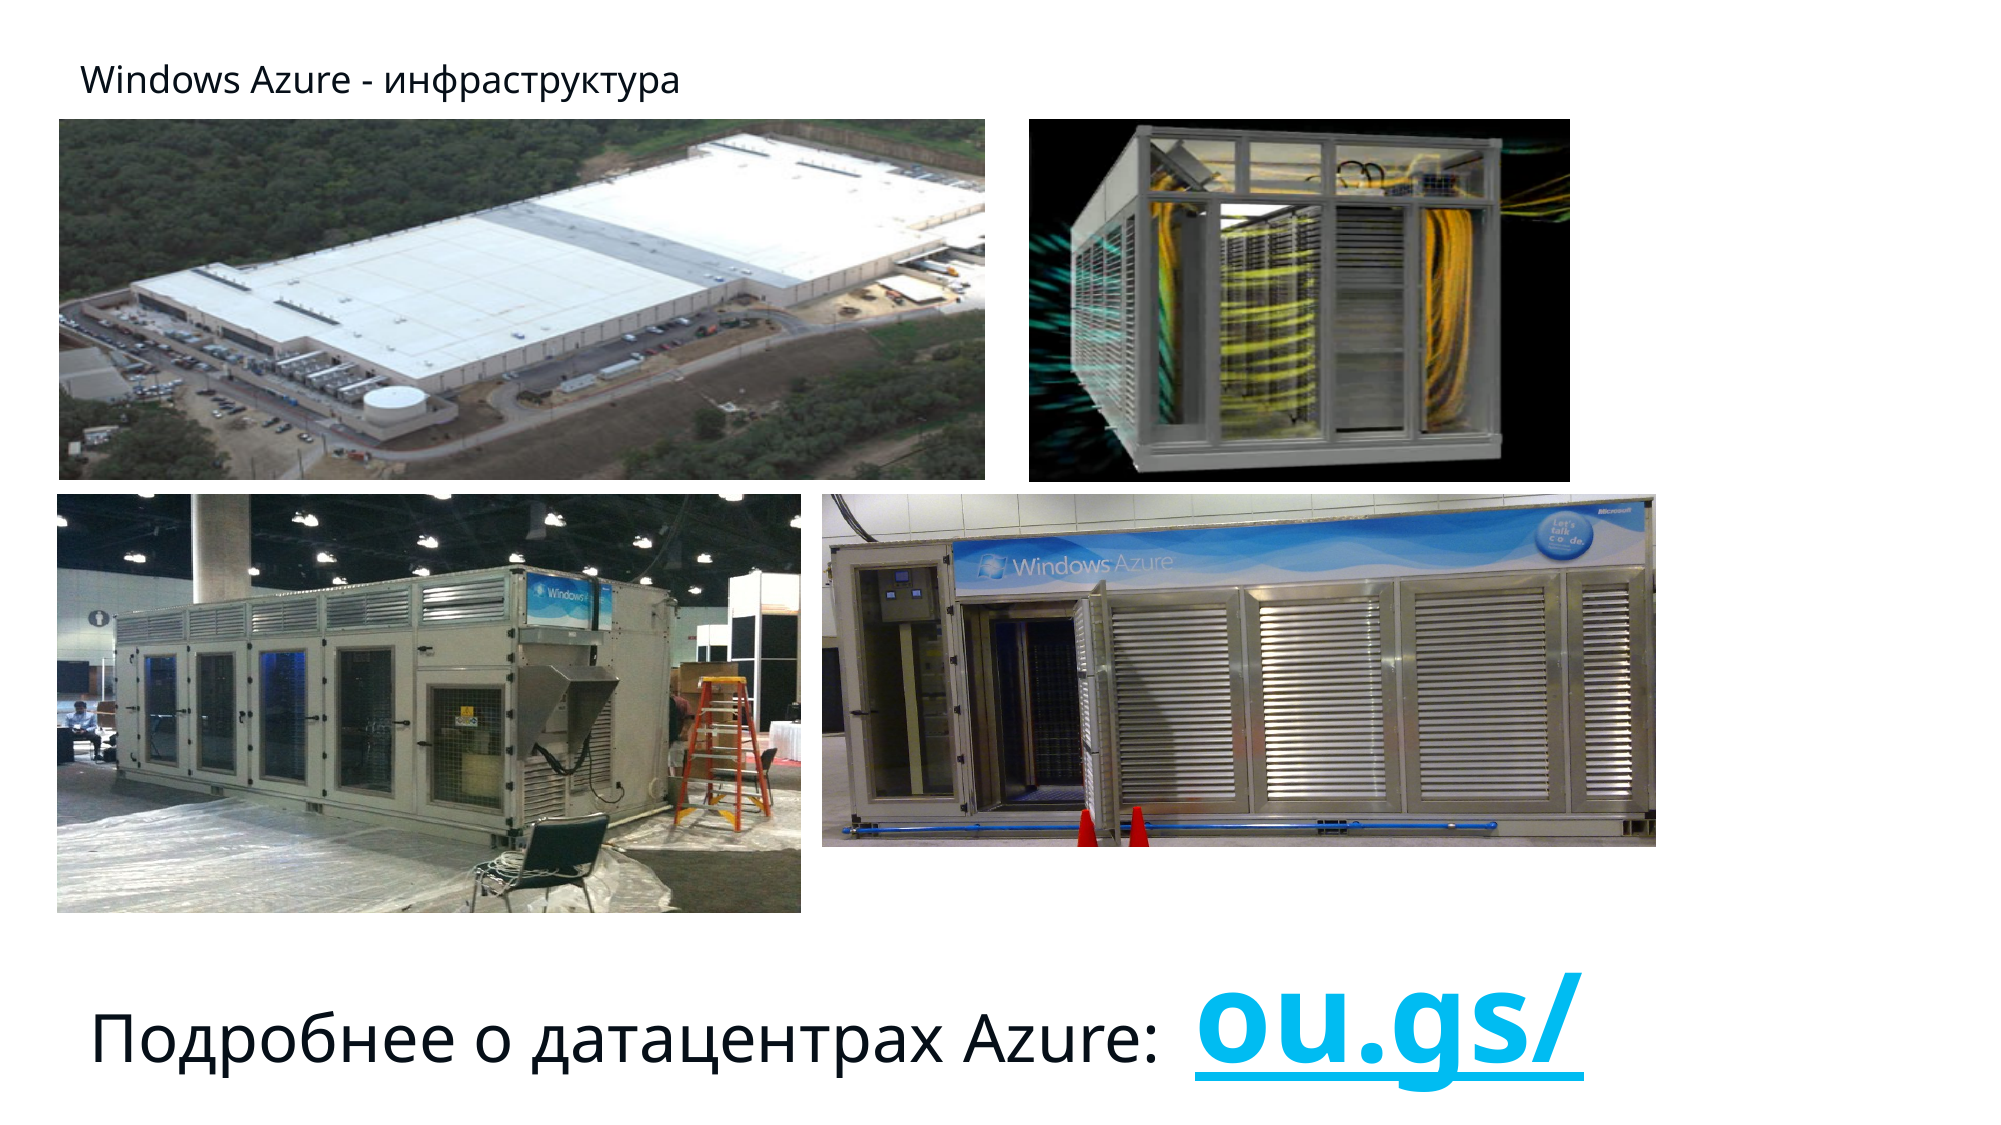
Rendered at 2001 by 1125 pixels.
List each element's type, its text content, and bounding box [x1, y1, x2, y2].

picture [59, 119, 985, 480]
title Windows Azure - инфраструктура [60, 50, 1808, 158]
picture [822, 494, 1658, 847]
picture [1029, 119, 1570, 482]
picture [57, 494, 801, 913]
text_box Подробнее о датацентрах Azure: ou.gs/wadc [69, 927, 1739, 1125]
